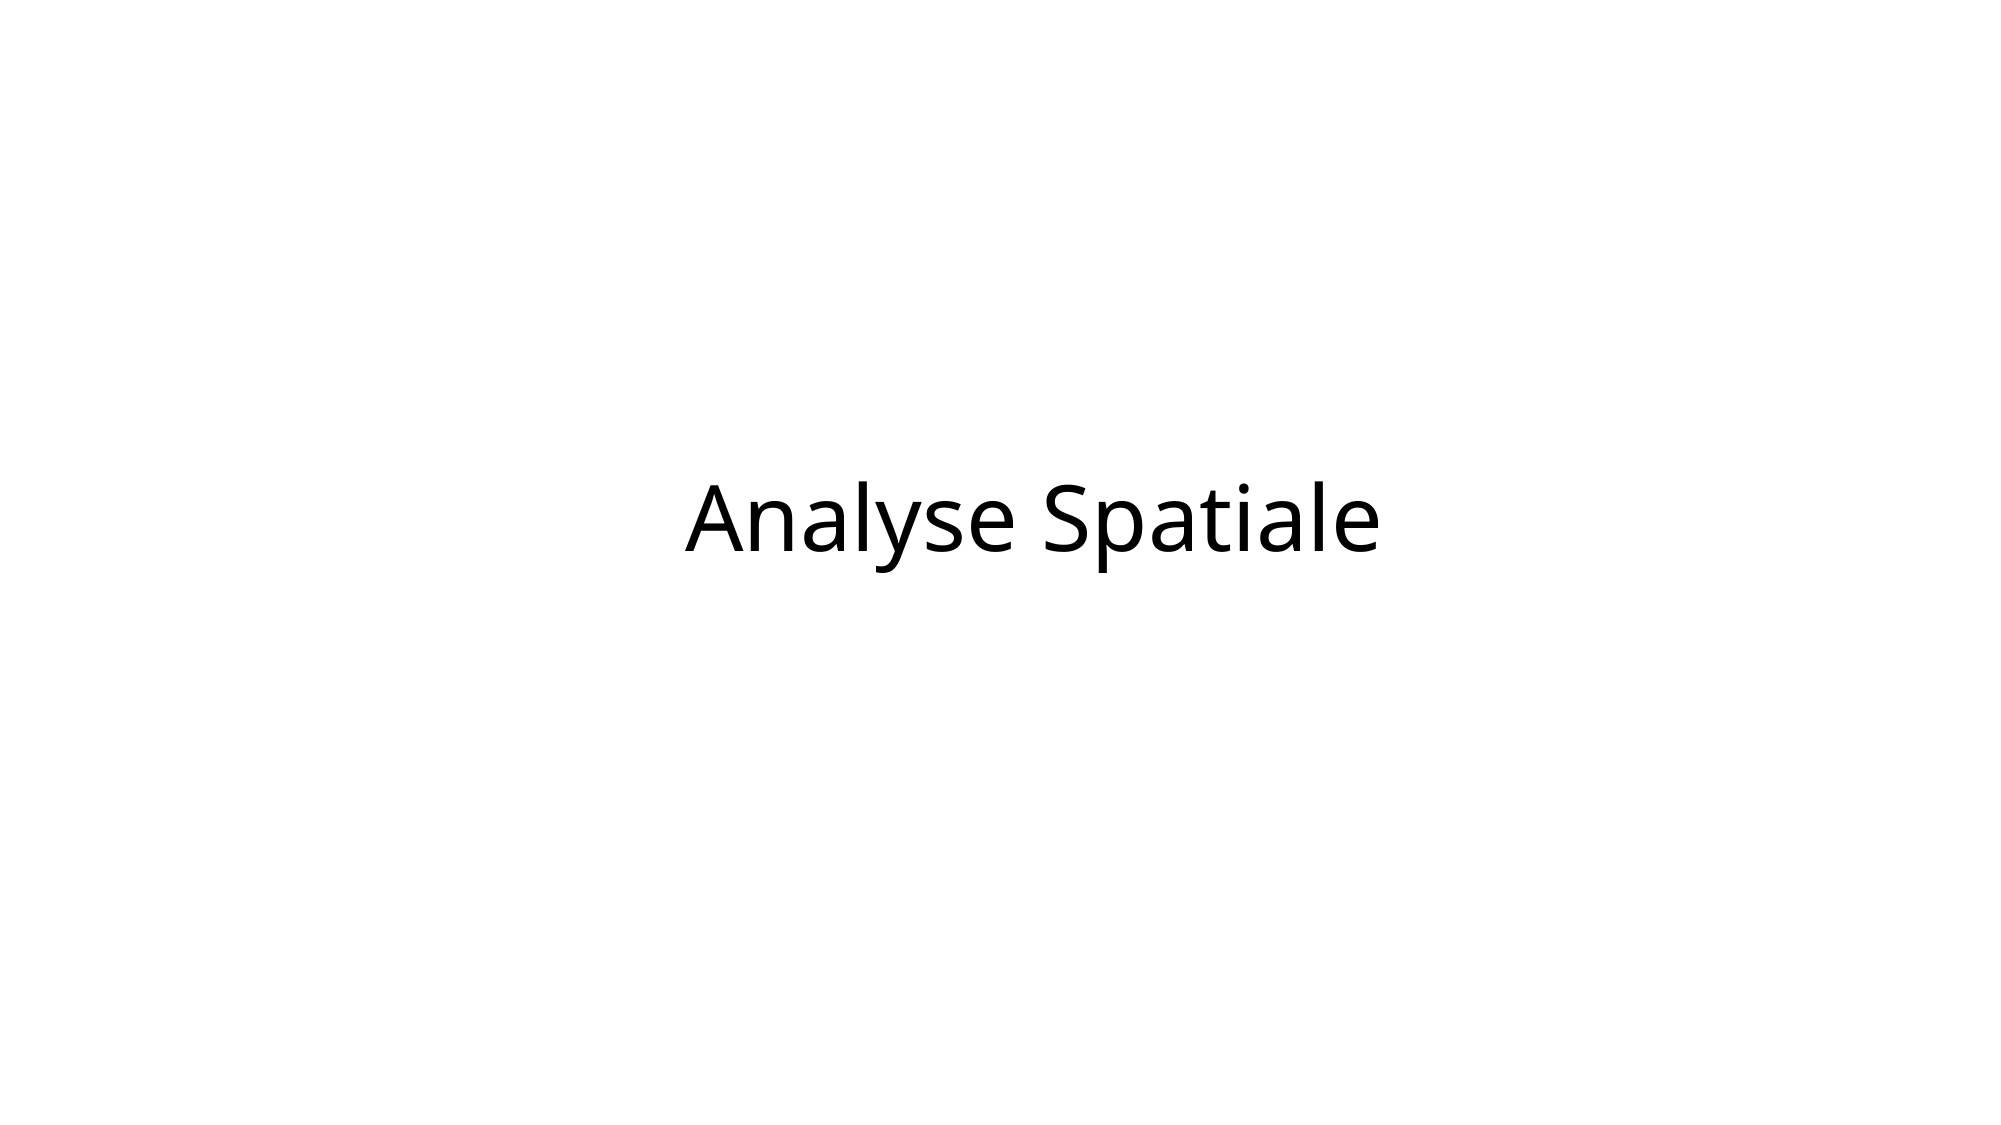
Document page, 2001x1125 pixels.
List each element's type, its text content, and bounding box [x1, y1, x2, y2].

title Analyse Spatiale [670, 413, 1490, 631]
